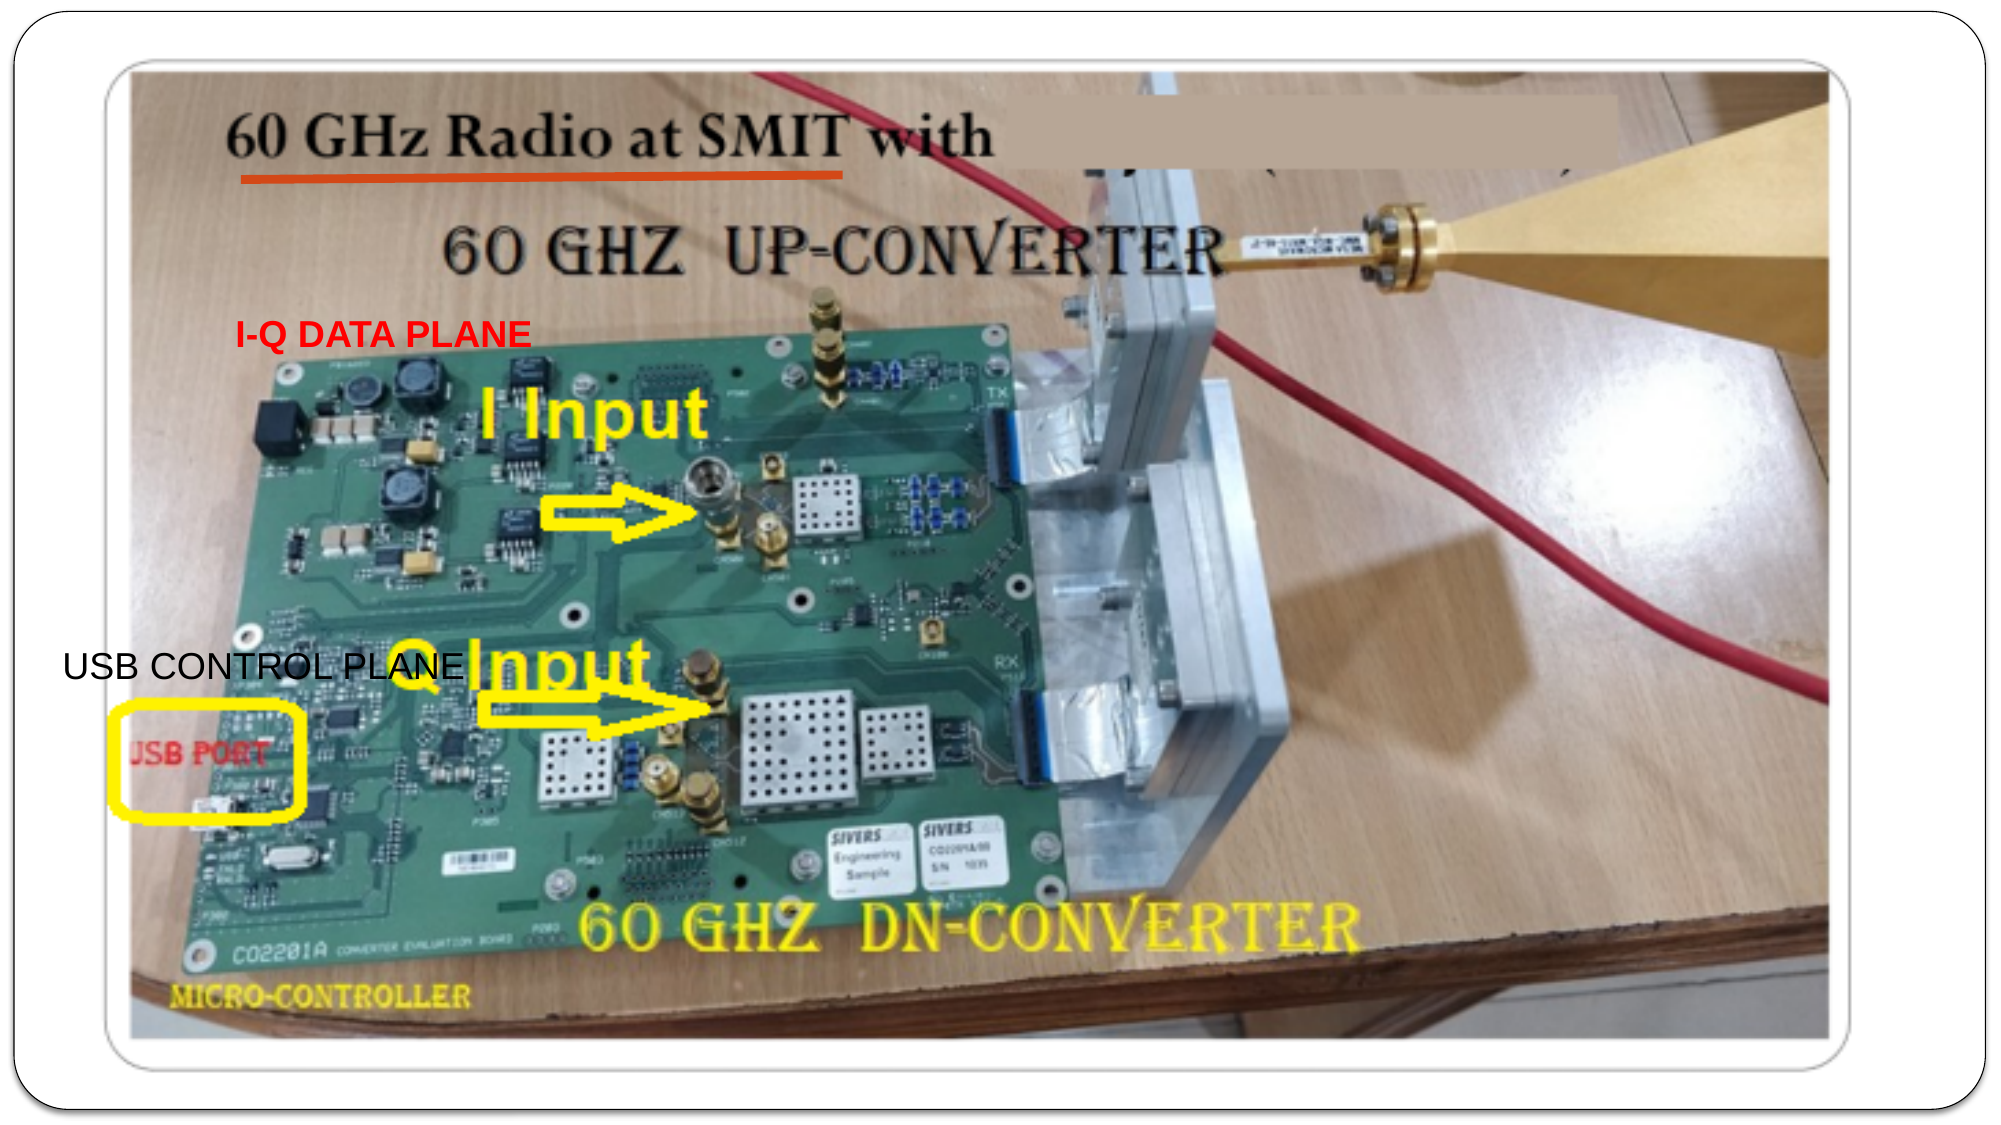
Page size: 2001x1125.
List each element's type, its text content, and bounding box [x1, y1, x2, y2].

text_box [96, 51, 1892, 1078]
text_box USB CONTROL PLANE [47, 634, 91, 694]
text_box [240, 174, 843, 180]
